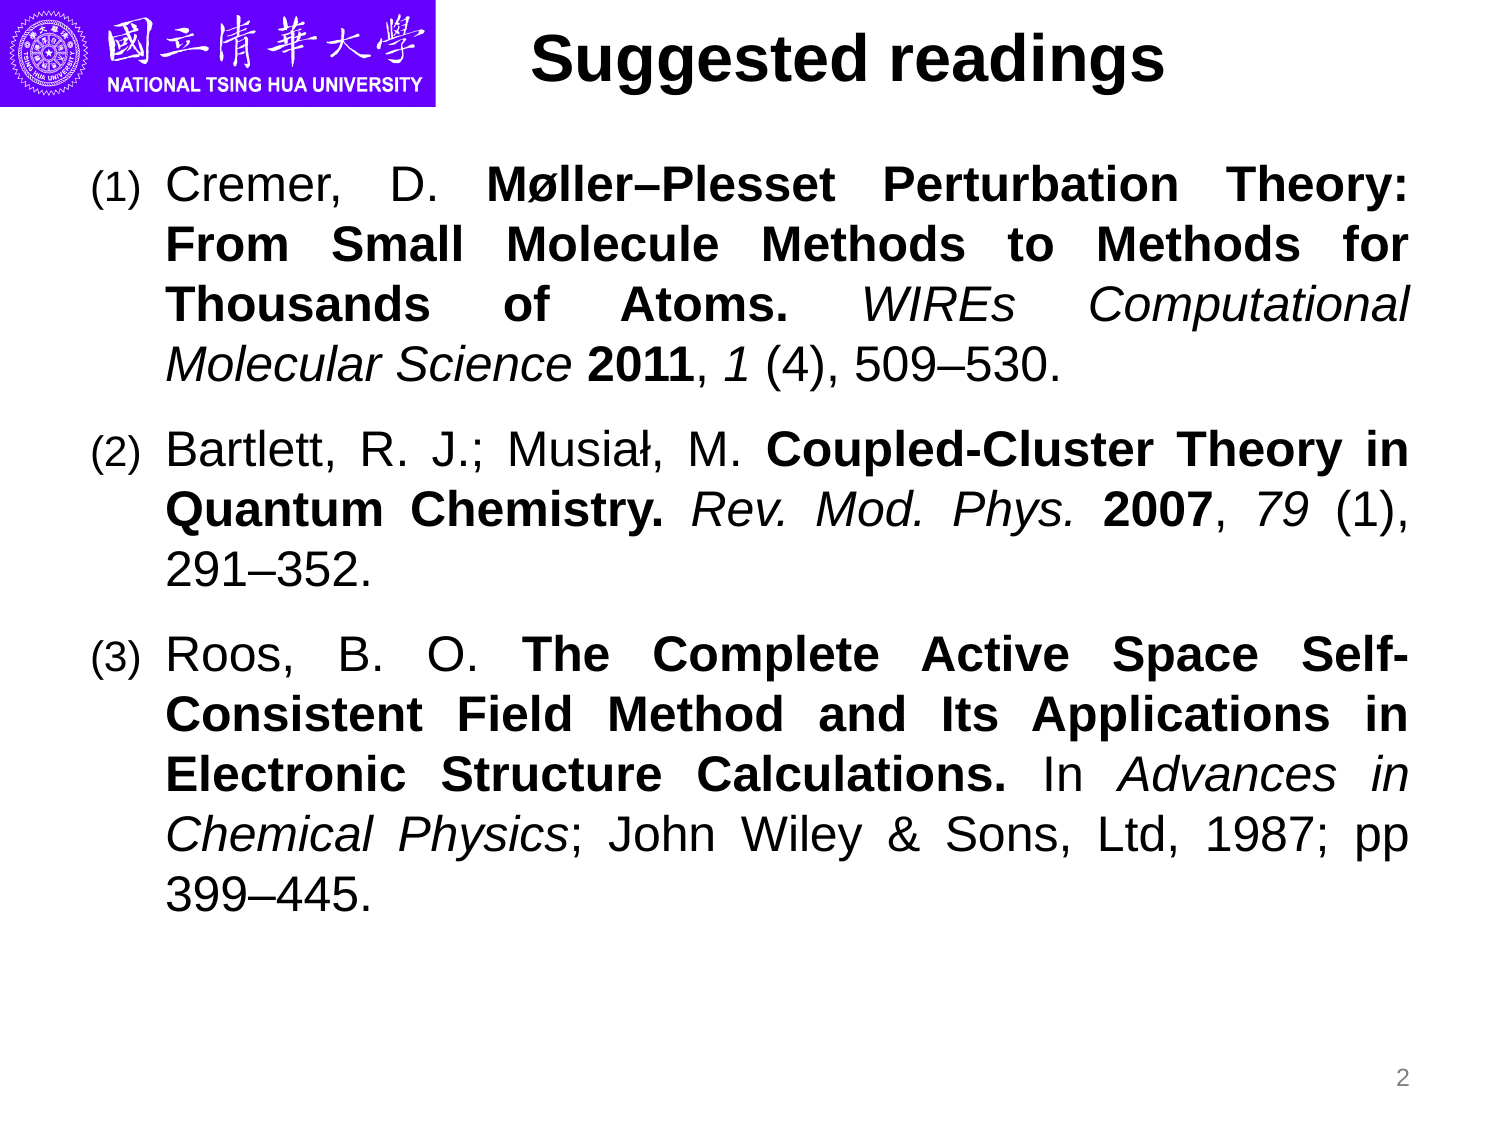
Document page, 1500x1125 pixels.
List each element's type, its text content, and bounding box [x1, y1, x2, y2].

list Cremer, D. Møller–Plesset Perturbation Theory: From Small Molecule Methods to Methods for Thousands of Atoms. WIREs Computational Molecular Science 2011, 1 (4), 509–530. Bartlett, R. J.; Musiał, M. Coupled-Cluster Theory in Quantum Chemistry. Rev. Mod. Phys. 2007, 79 (1), 291–352. Roos, B. O. The Complete Active Space Self-Consistent Field Method and Its Applications in Electronic Structure Calculations. In Advances in Chemical Physics; John Wiley & Sons, Ltd, 1987; pp 399–445. [75, 144, 1425, 1032]
picture [0, 0, 436, 107]
title Suggested readings [515, 0, 1425, 107]
slide_number 2 [1308, 1050, 1425, 1103]
